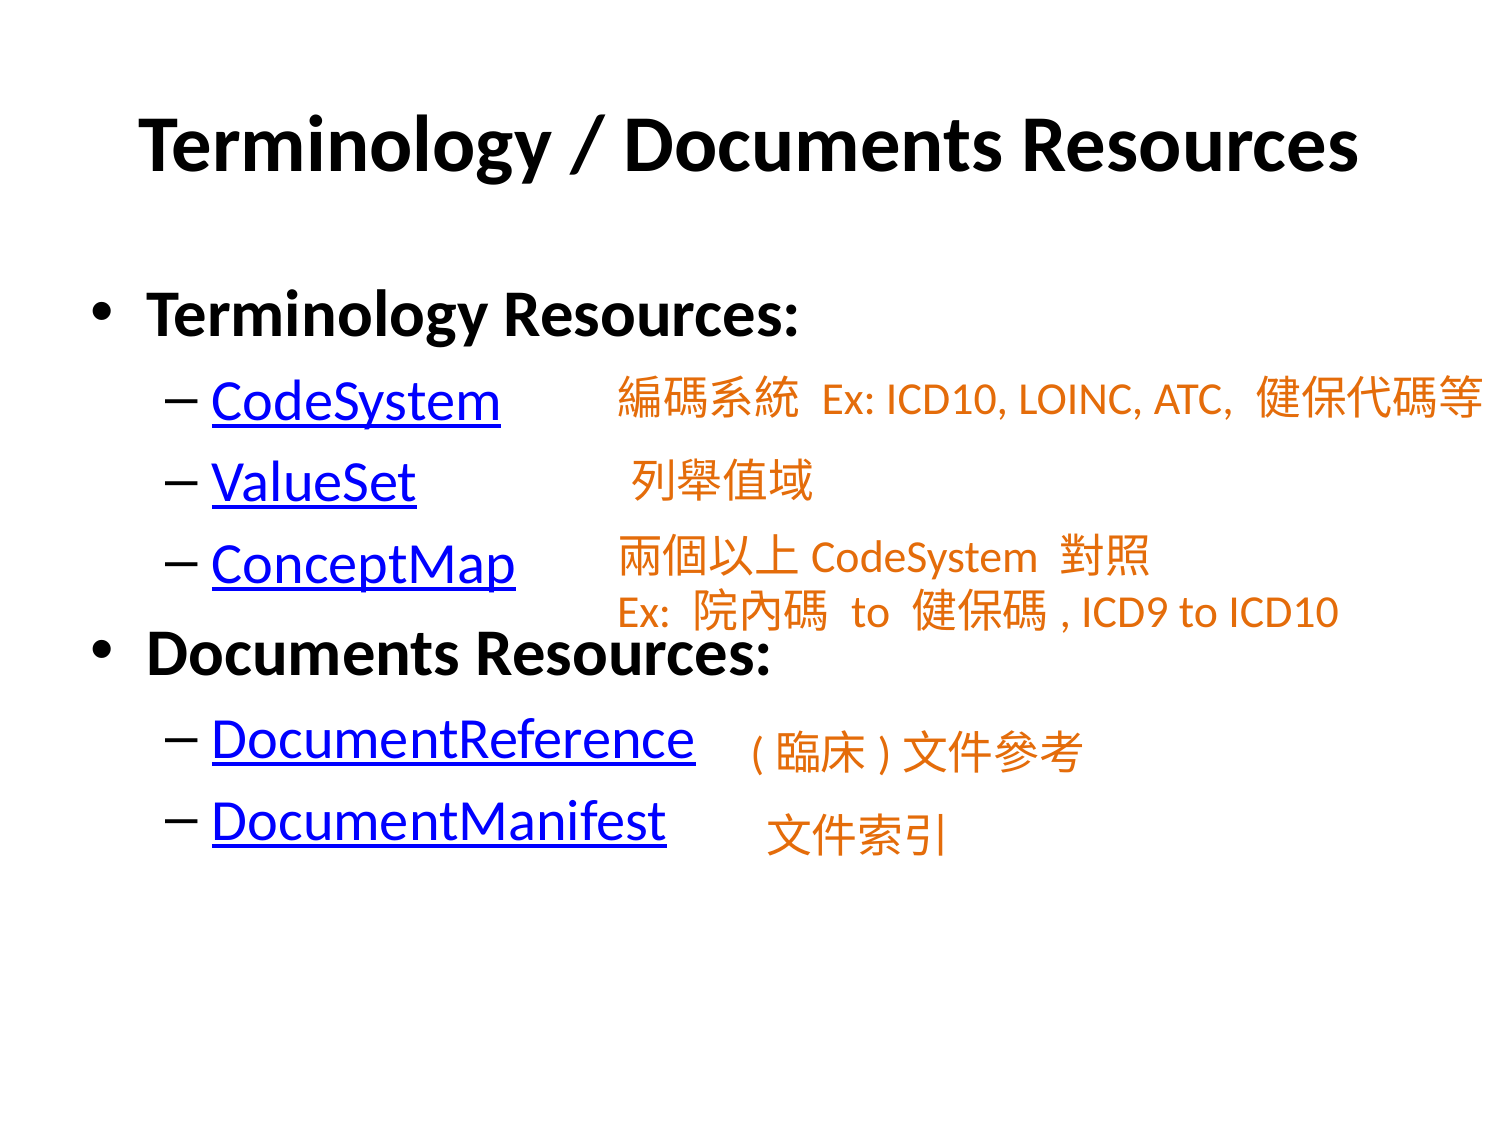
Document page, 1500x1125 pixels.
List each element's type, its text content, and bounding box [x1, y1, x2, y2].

text_box 兩個以上CodeSystem 對照 Ex: 院內碼 to 健保碼, ICD9 to ICD10 [602, 518, 1355, 644]
text_box 編碼系統 Ex: ICD10, LOINC, ATC, 健保代碼等 [602, 361, 1499, 432]
text_box 文件索引 [751, 798, 965, 869]
text_box 列舉值域 [616, 444, 829, 515]
text_box (臨床)文件參考 [735, 716, 1101, 786]
title Terminology / Documents Resources [75, 45, 1425, 233]
list Terminology Resources: CodeSystem ValueSet ConceptMap Documents Resources: DocumentReference DocumentManifest [75, 262, 1425, 1005]
